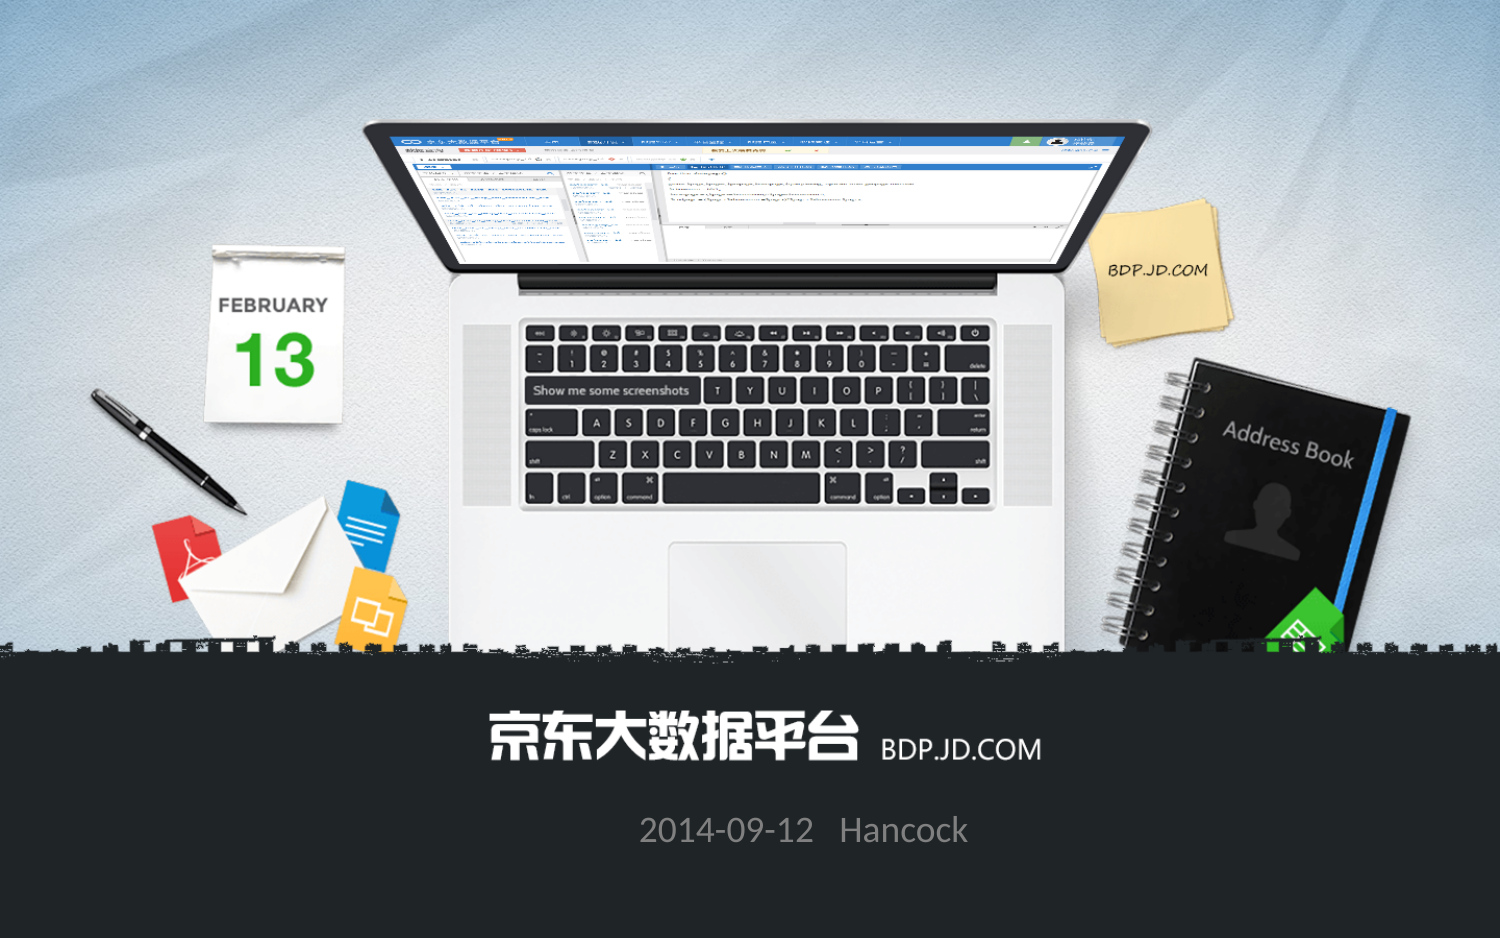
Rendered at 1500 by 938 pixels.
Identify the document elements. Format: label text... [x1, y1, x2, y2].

text_box 2014-09-12 Hancock [624, 797, 984, 858]
picture [0, 0, 1500, 938]
